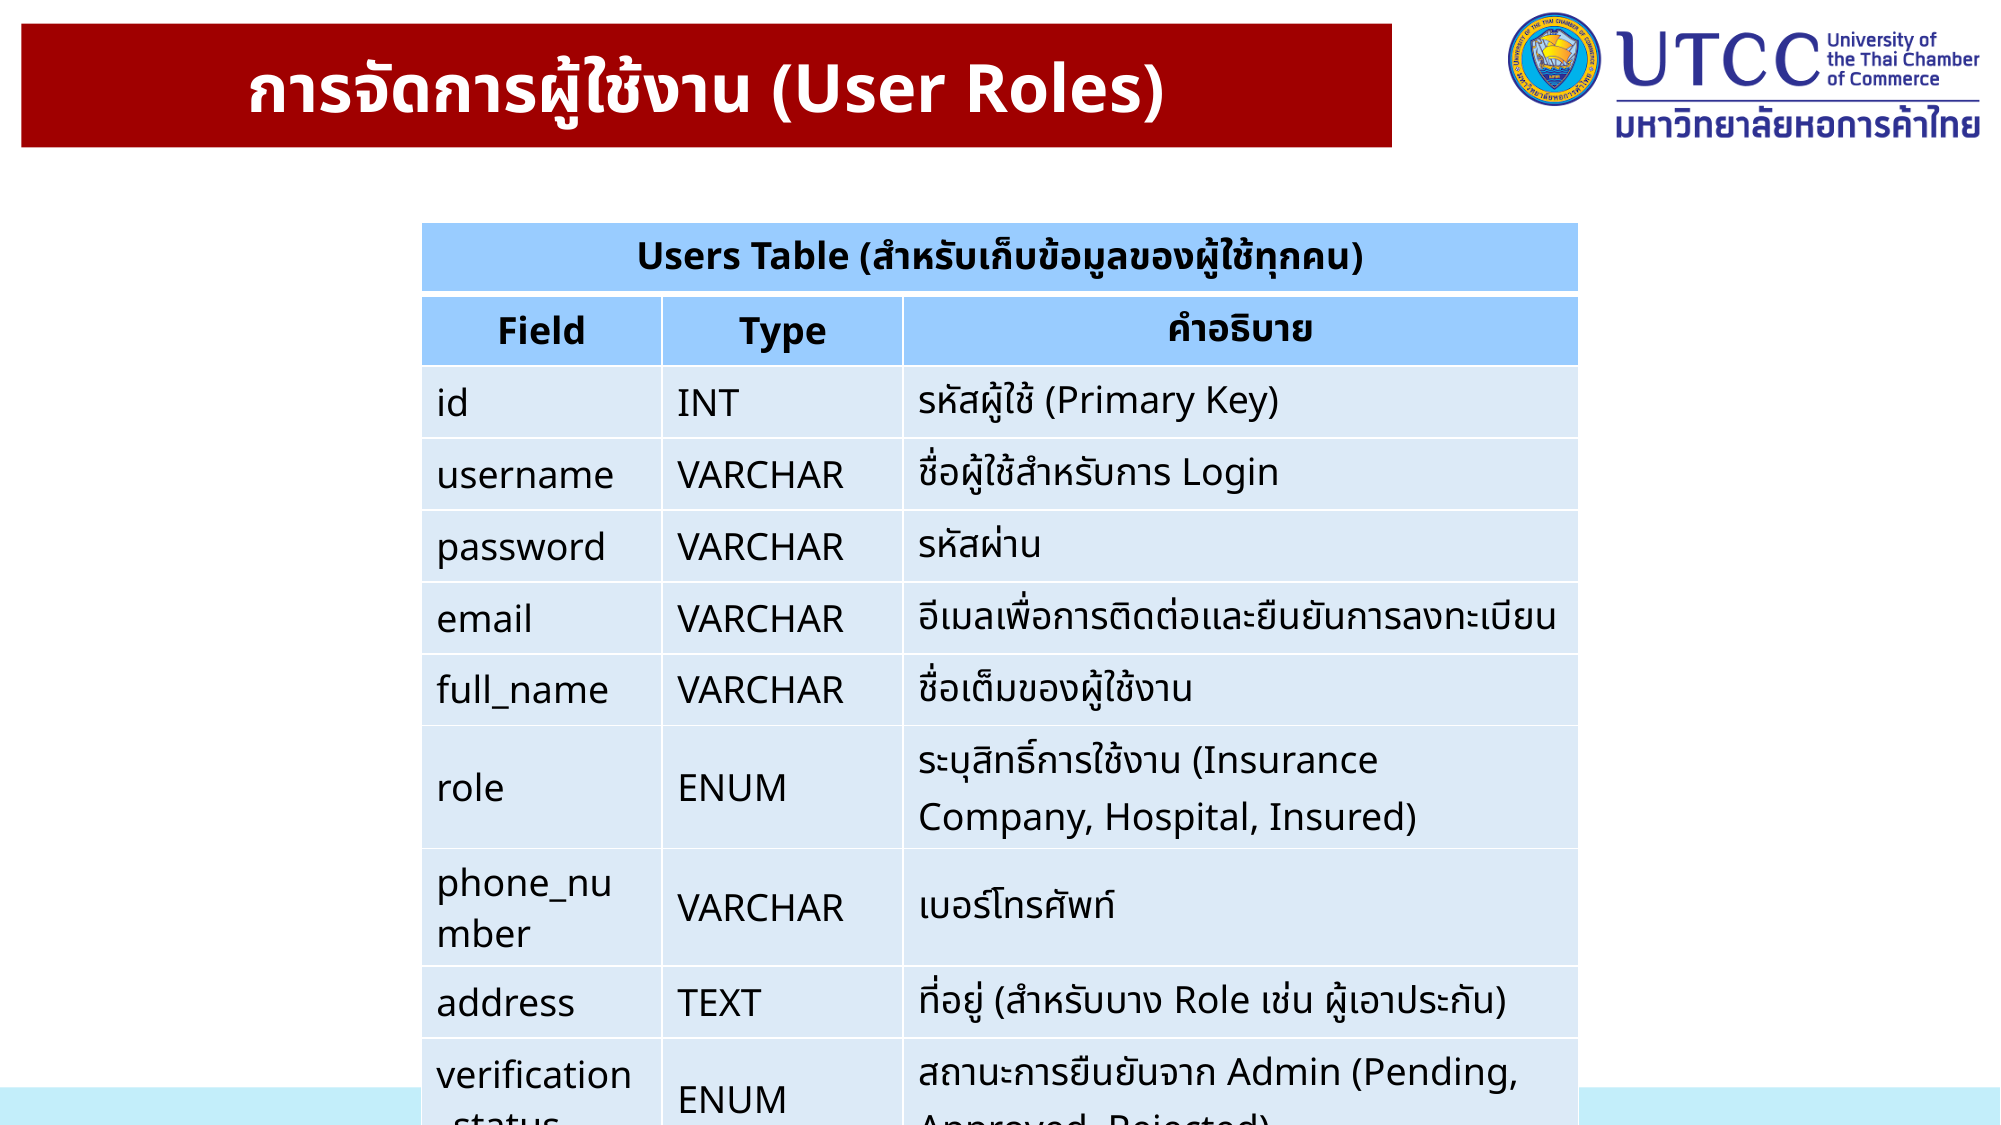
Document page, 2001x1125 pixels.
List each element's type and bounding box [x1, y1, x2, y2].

text_box [0, 0, 2000, 1125]
